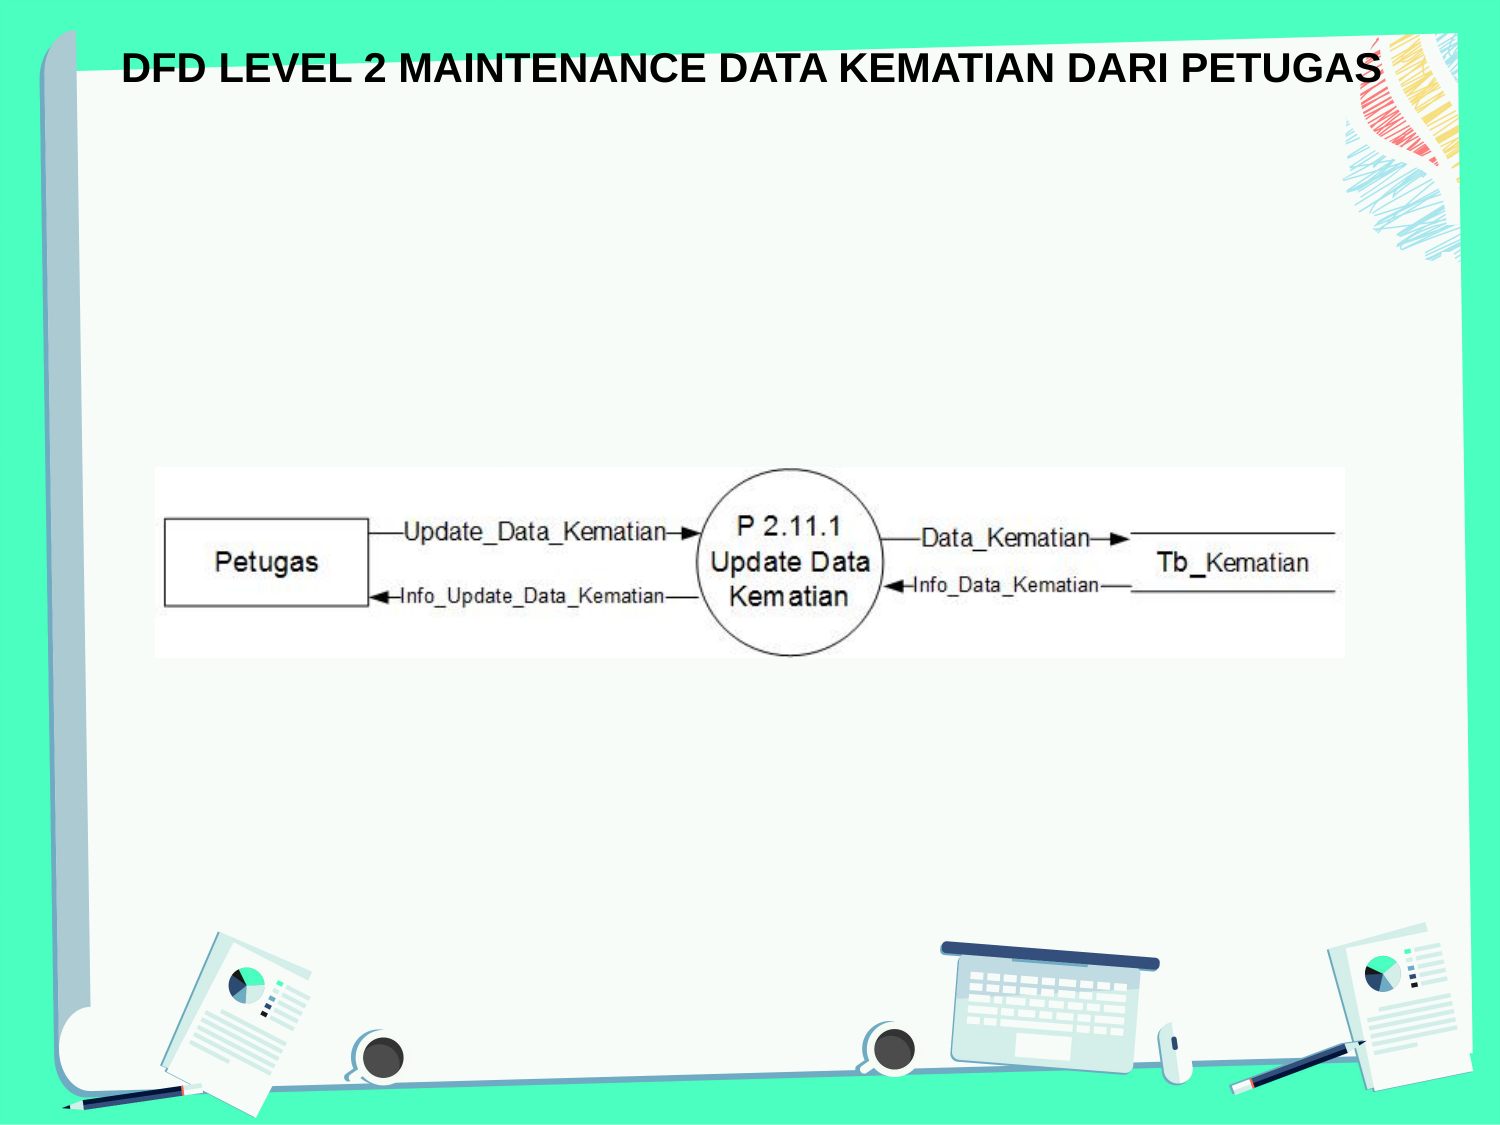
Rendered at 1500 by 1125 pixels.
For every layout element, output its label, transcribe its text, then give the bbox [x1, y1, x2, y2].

title DFD LEVEL 2 MAINTENANCE DATA KEMATIAN DARI PETUGAS [76, 19, 1427, 114]
picture [0, 0, 1500, 1125]
